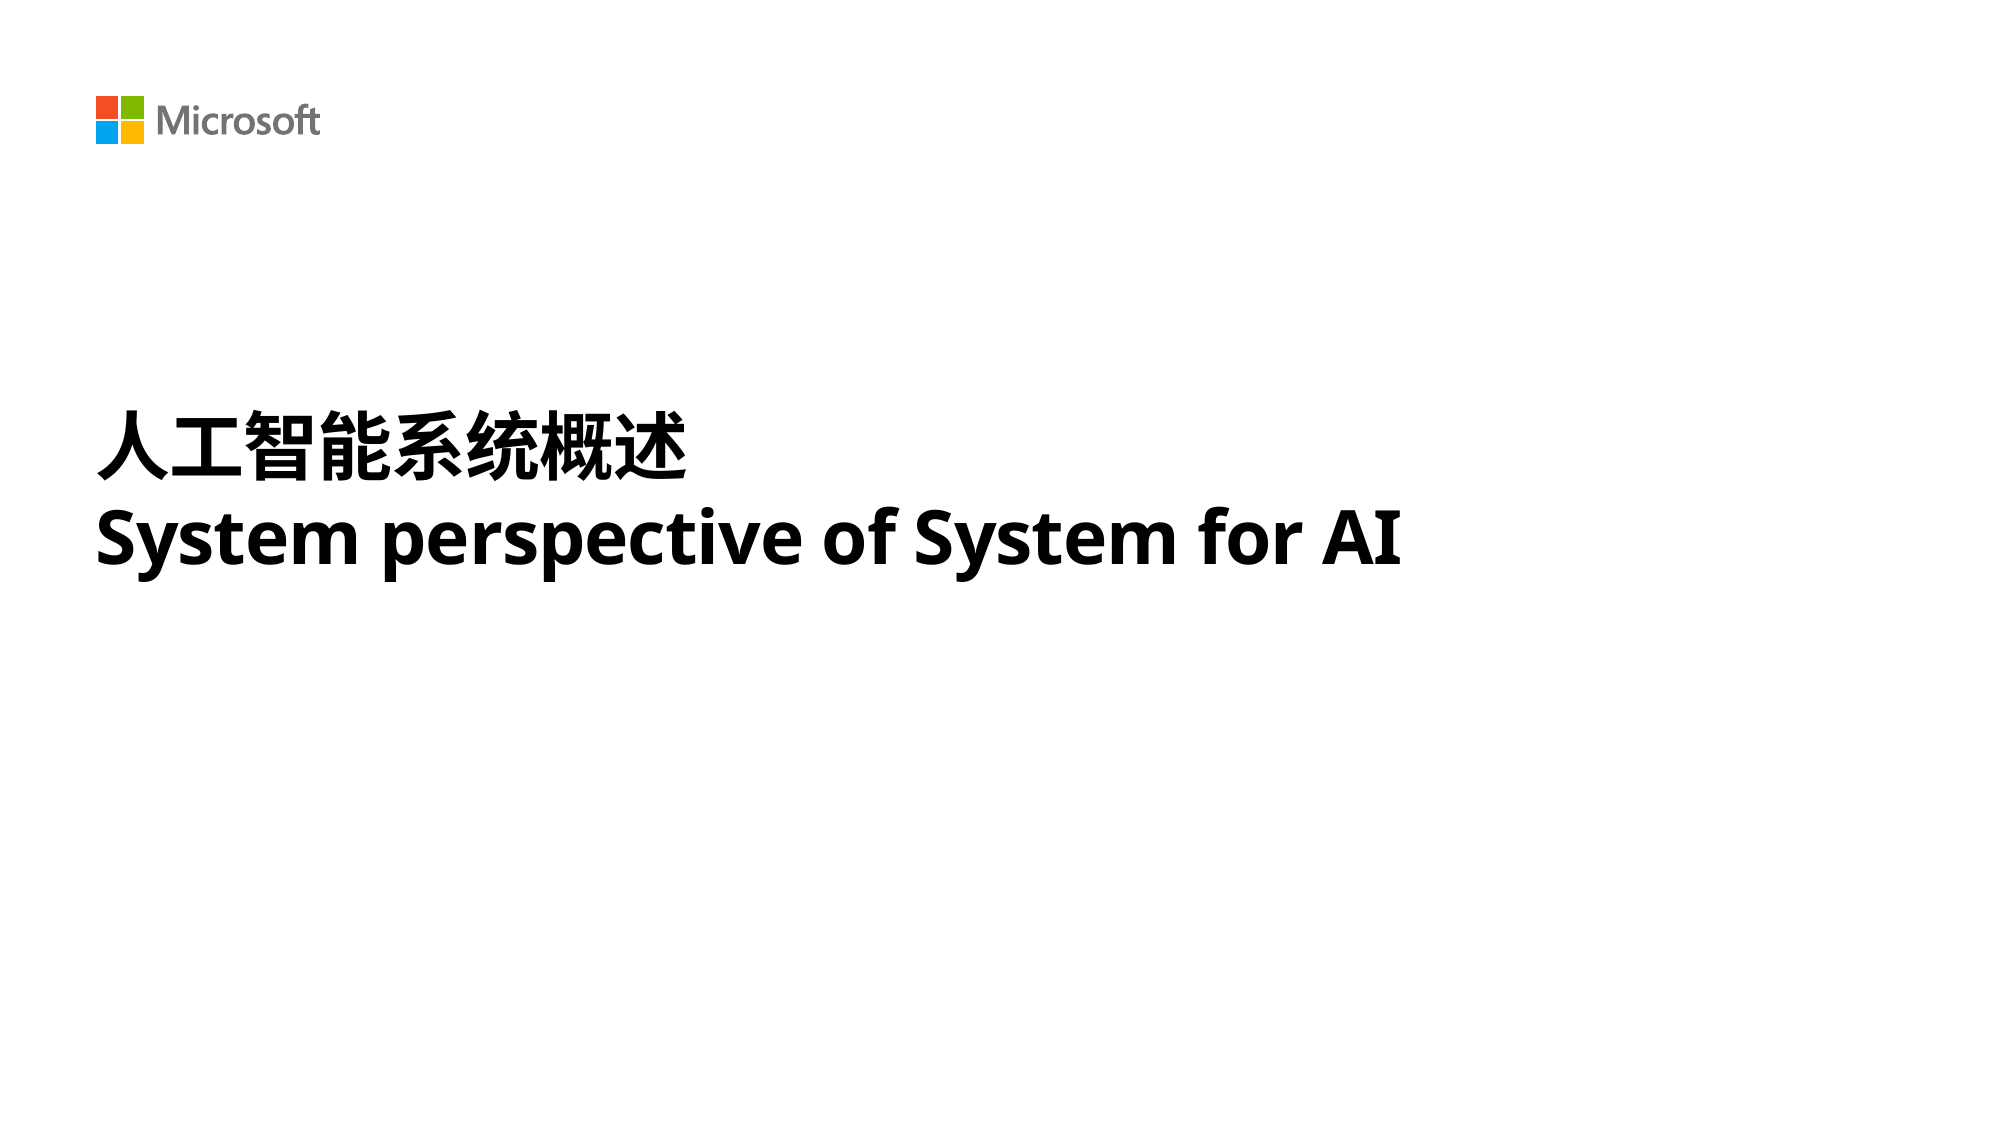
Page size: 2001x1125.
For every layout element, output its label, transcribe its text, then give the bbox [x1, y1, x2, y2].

title 人工智能系统概述 System perspective of System for AI [95, 397, 1596, 580]
